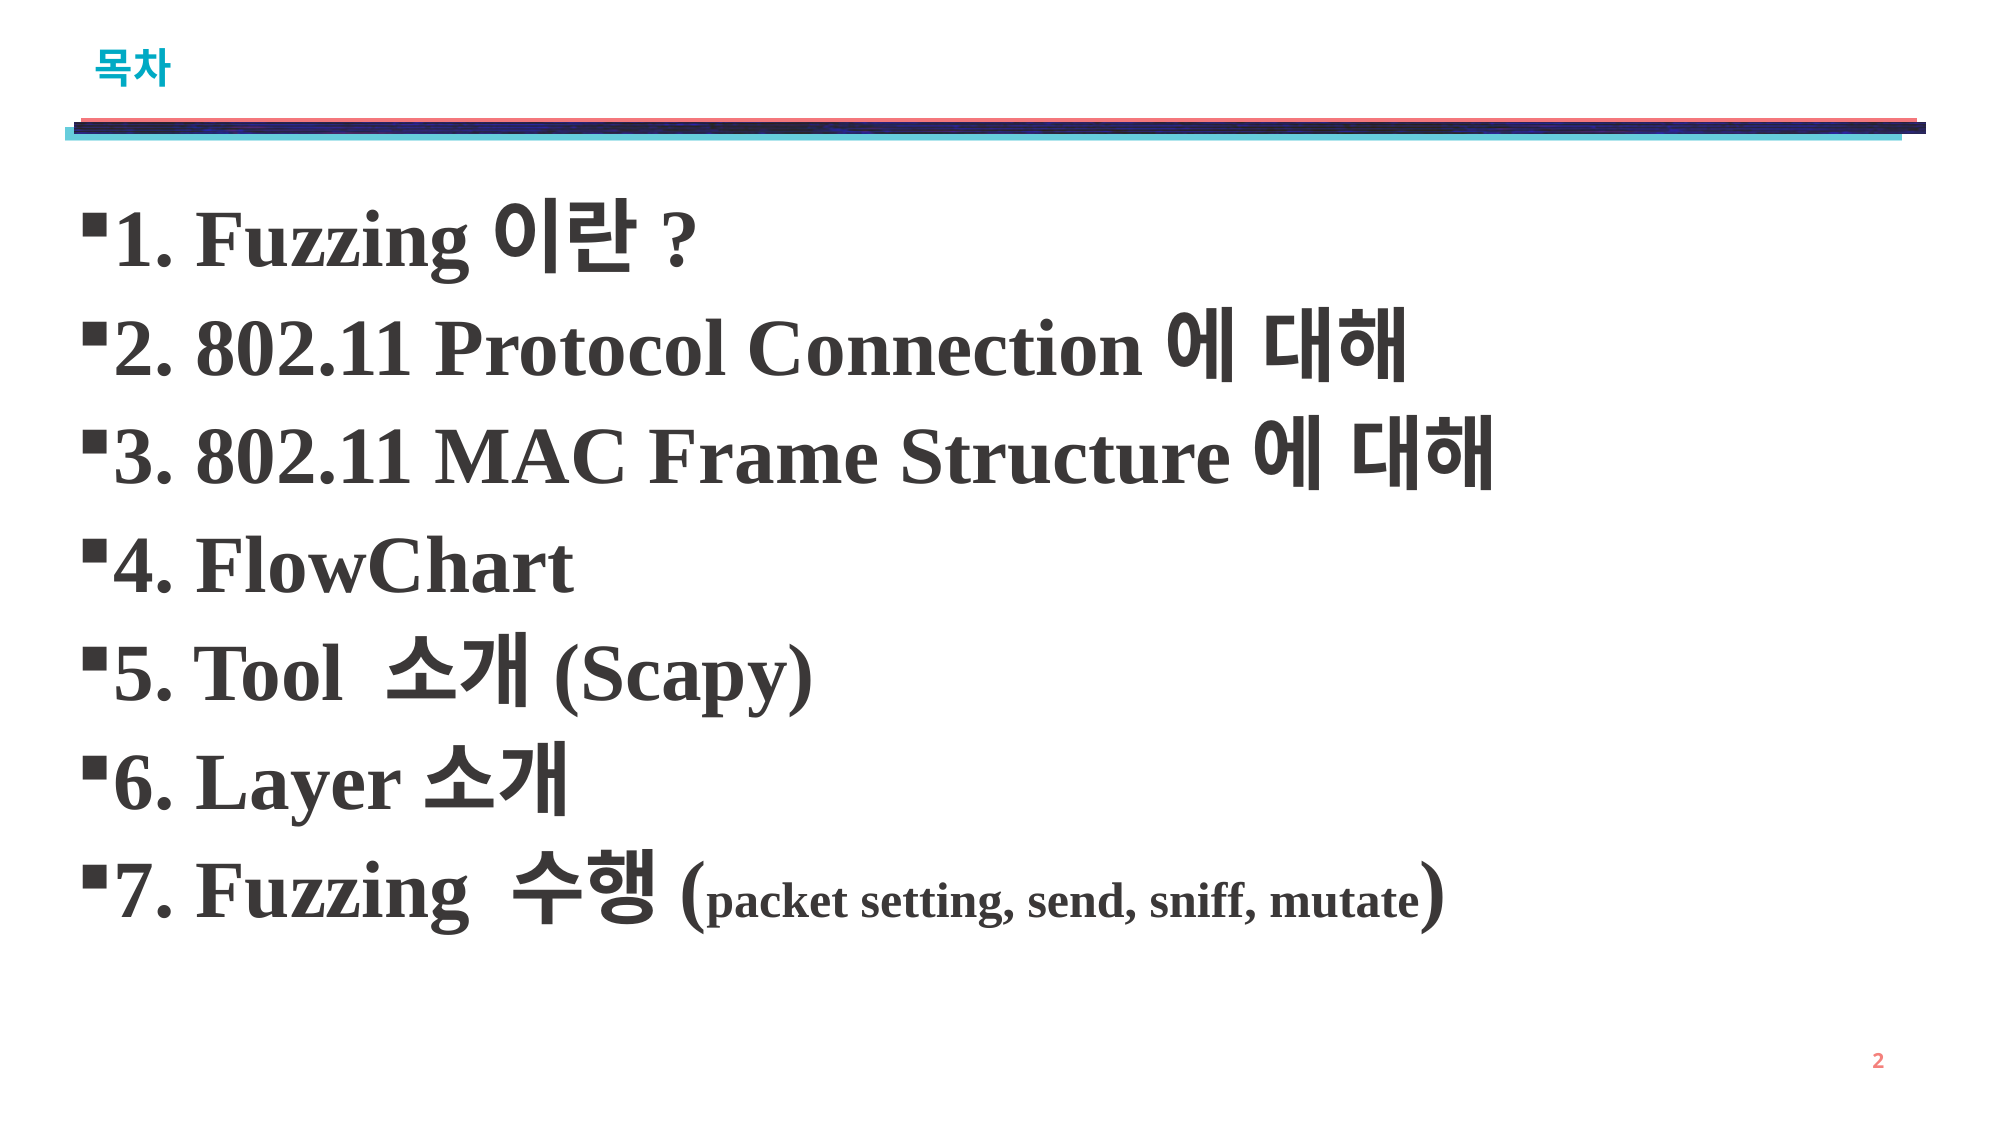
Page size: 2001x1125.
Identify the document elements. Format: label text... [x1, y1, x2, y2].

title 목차 [79, 27, 1957, 113]
list 1. Fuzzing이란? 2. 802.11 Protocol Connection에 대해 3. 802.11 MAC Frame Structure에 대해 4. FlowChart 5. Tool 소개(Scapy) 6. Layer소개 7. Fuzzing 수행(packet setting, send, sniff, mutate) [61, 189, 1939, 965]
